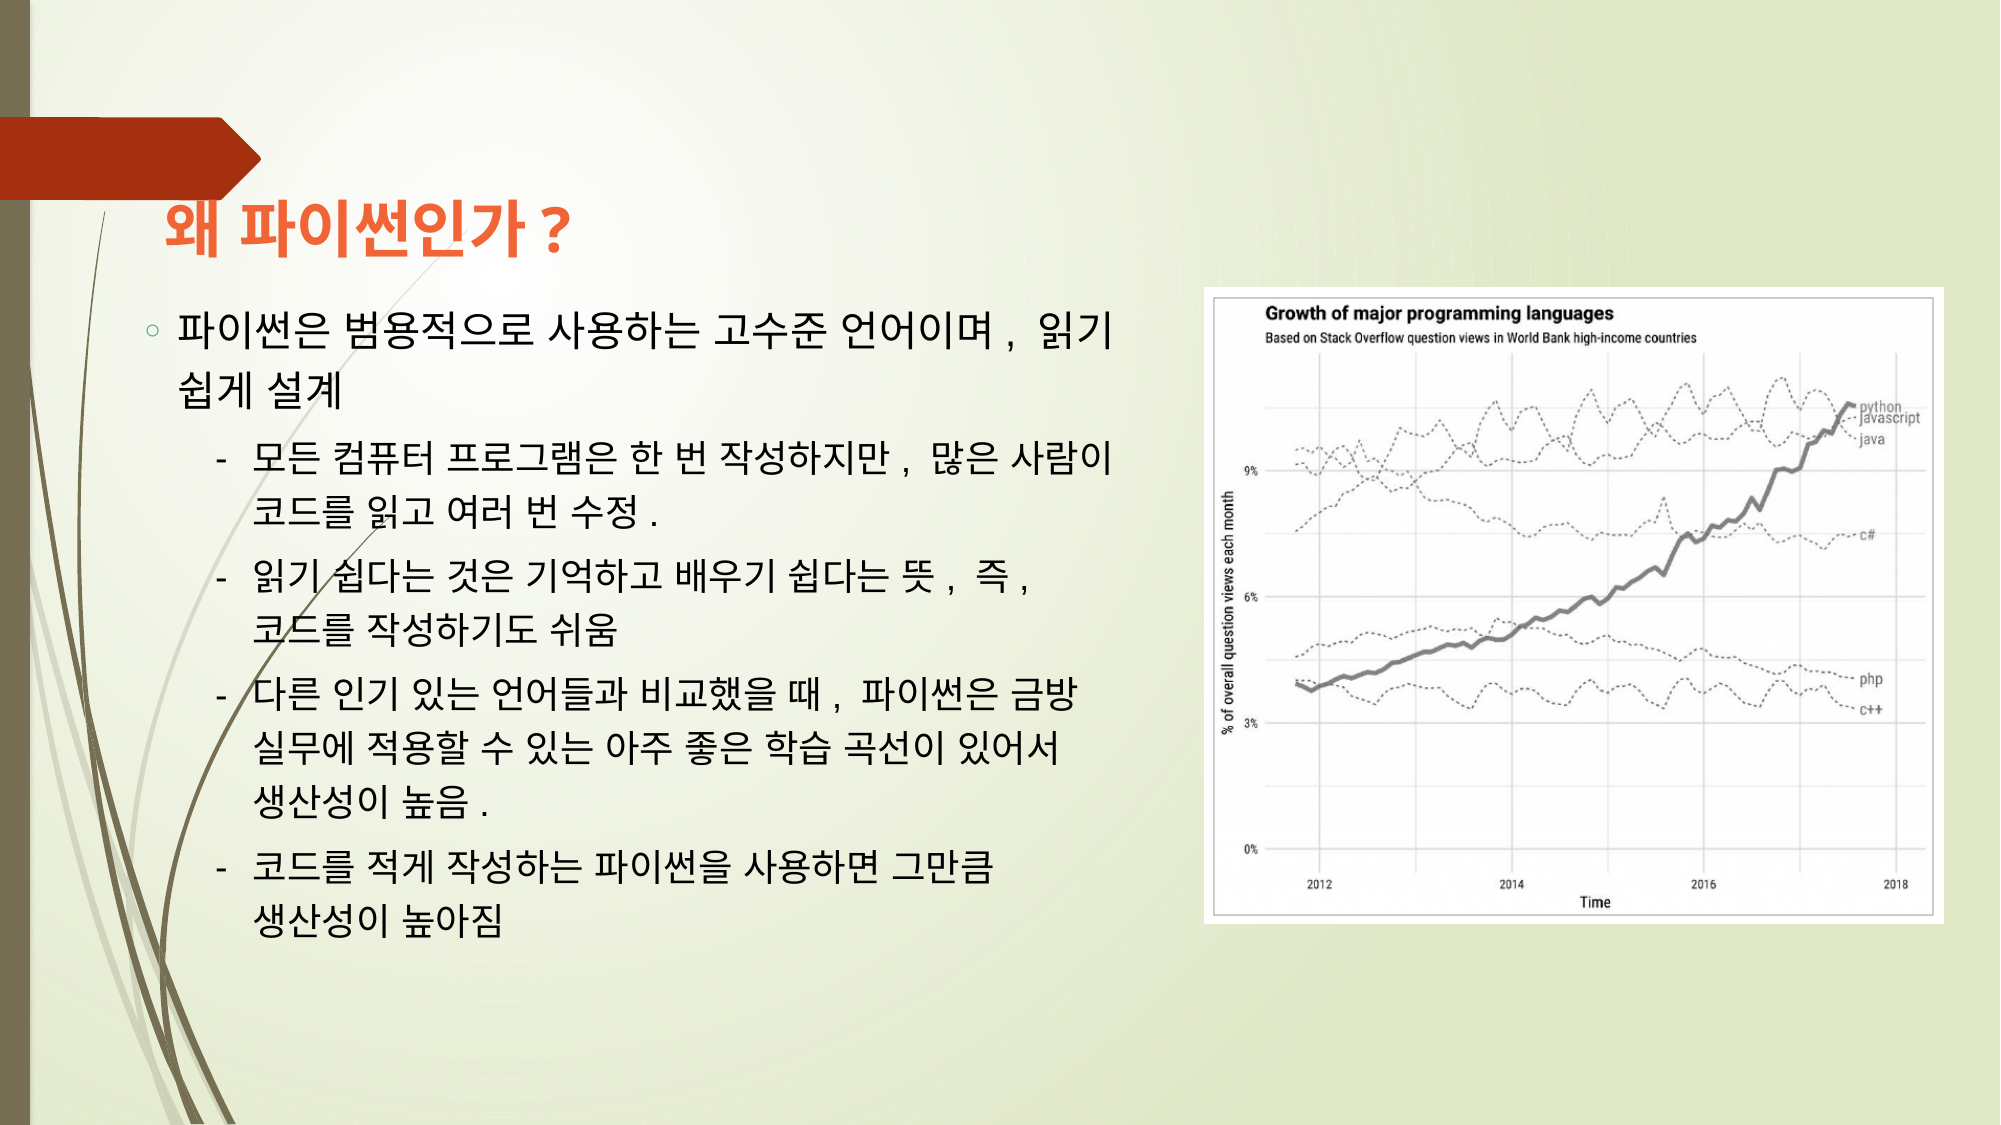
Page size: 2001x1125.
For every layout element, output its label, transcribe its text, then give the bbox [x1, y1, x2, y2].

text_box 왜 파이썬인가? [149, 177, 2000, 288]
picture [1204, 287, 1944, 924]
text_box 파이썬은 범용적으로 사용하는 고수준 언어이며, 읽기 쉽게 설계 모든 컴퓨터 프로그램은 한 번 작성하지만, 많은 사람이 코드를 읽고 여러 번 수정. 읽기 쉽다는 것은 기억하고 배우기 쉽다는 뜻, 즉, 코드를 작성하기도 쉬움 다른 인기 있는 언어들과 비교했을 때, 파이썬은 금방 실무에 적용할 수 있는 아주 좋은 학습 곡선이 있어서 생산성이 높음. 코드를 적게 작성하는 파이썬을 사용하면 그만큼 생산성이 높아짐 [125, 287, 1157, 1125]
